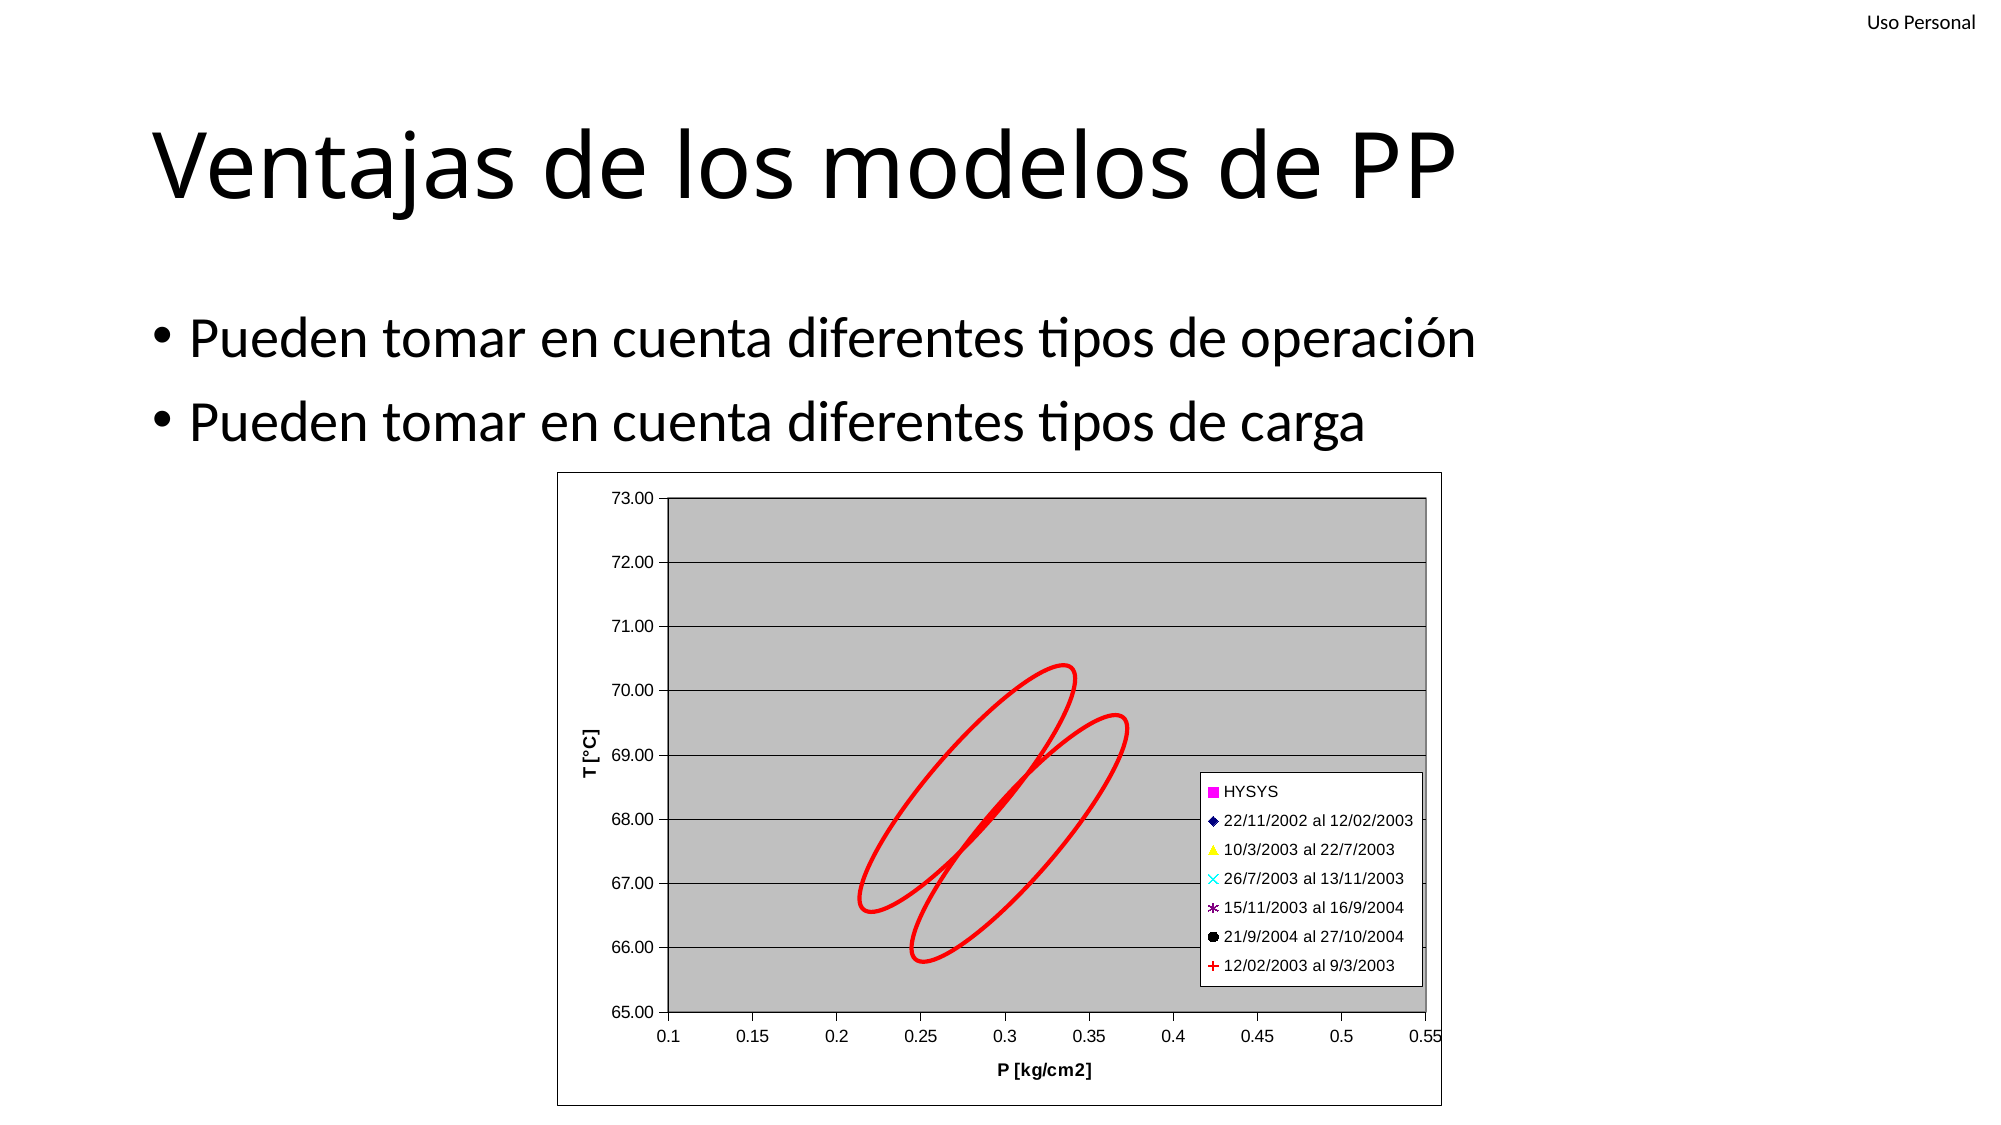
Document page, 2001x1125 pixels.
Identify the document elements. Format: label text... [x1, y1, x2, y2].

list Pueden tomar en cuenta diferentes tipos de operación Pueden tomar en cuenta diferentes tipos de carga [137, 299, 1863, 1014]
chart [556, 472, 1443, 1106]
title Ventajas de los modelos de PP [137, 59, 1863, 278]
